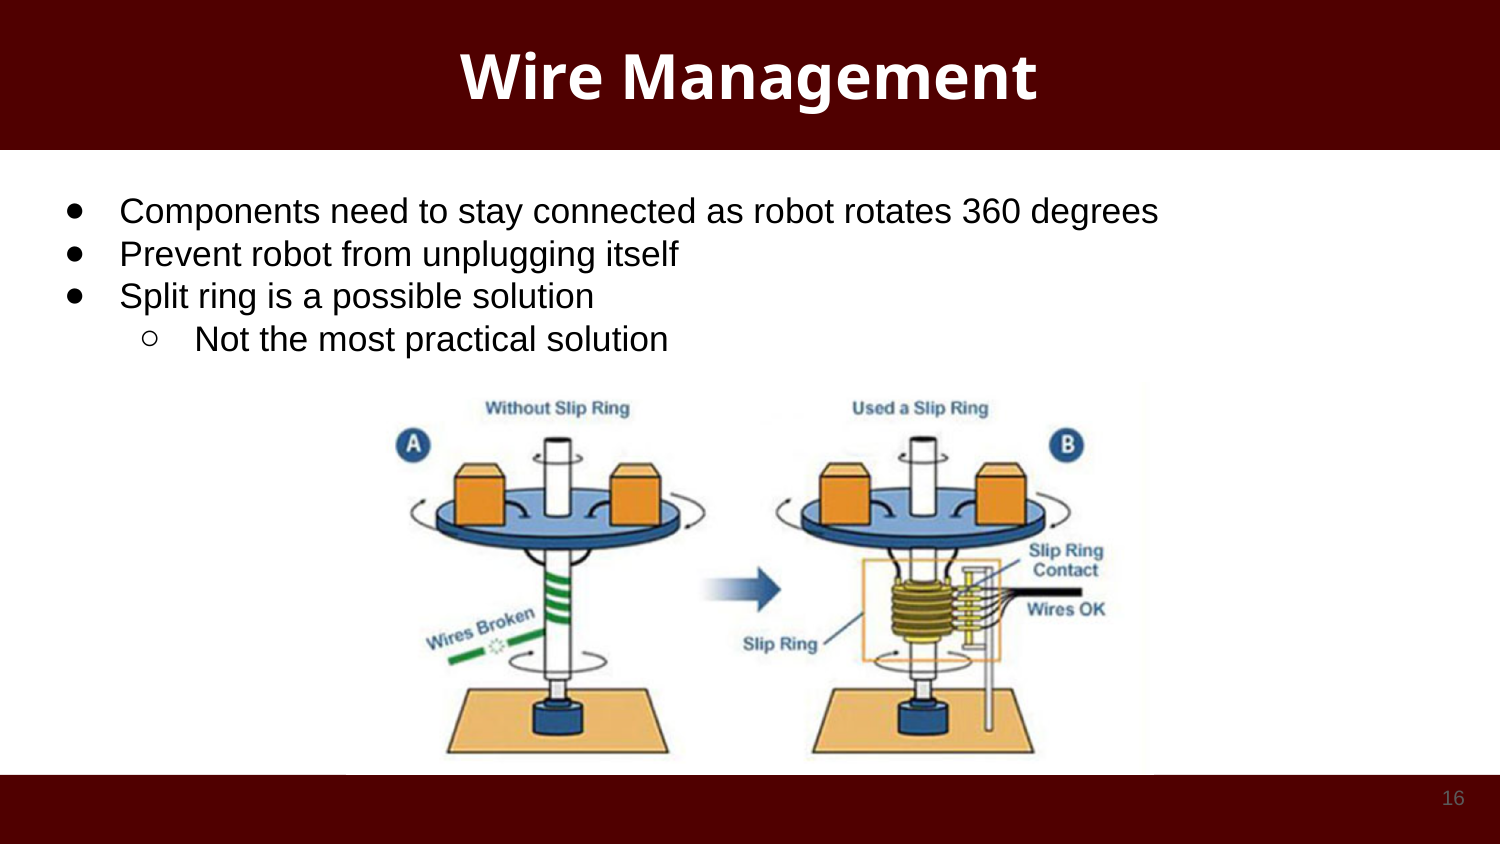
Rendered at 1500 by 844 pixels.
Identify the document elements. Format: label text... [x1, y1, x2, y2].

text_box Components need to stay connected as robot rotates 360 degrees Prevent robot from unplugging itself Split ring is a possible solution Not the most practical solution [29, 173, 1452, 476]
title Wire Management [0, 0, 1500, 150]
picture [346, 382, 1154, 776]
title [0, 774, 1500, 844]
slide_number ‹#› [1389, 764, 1480, 830]
